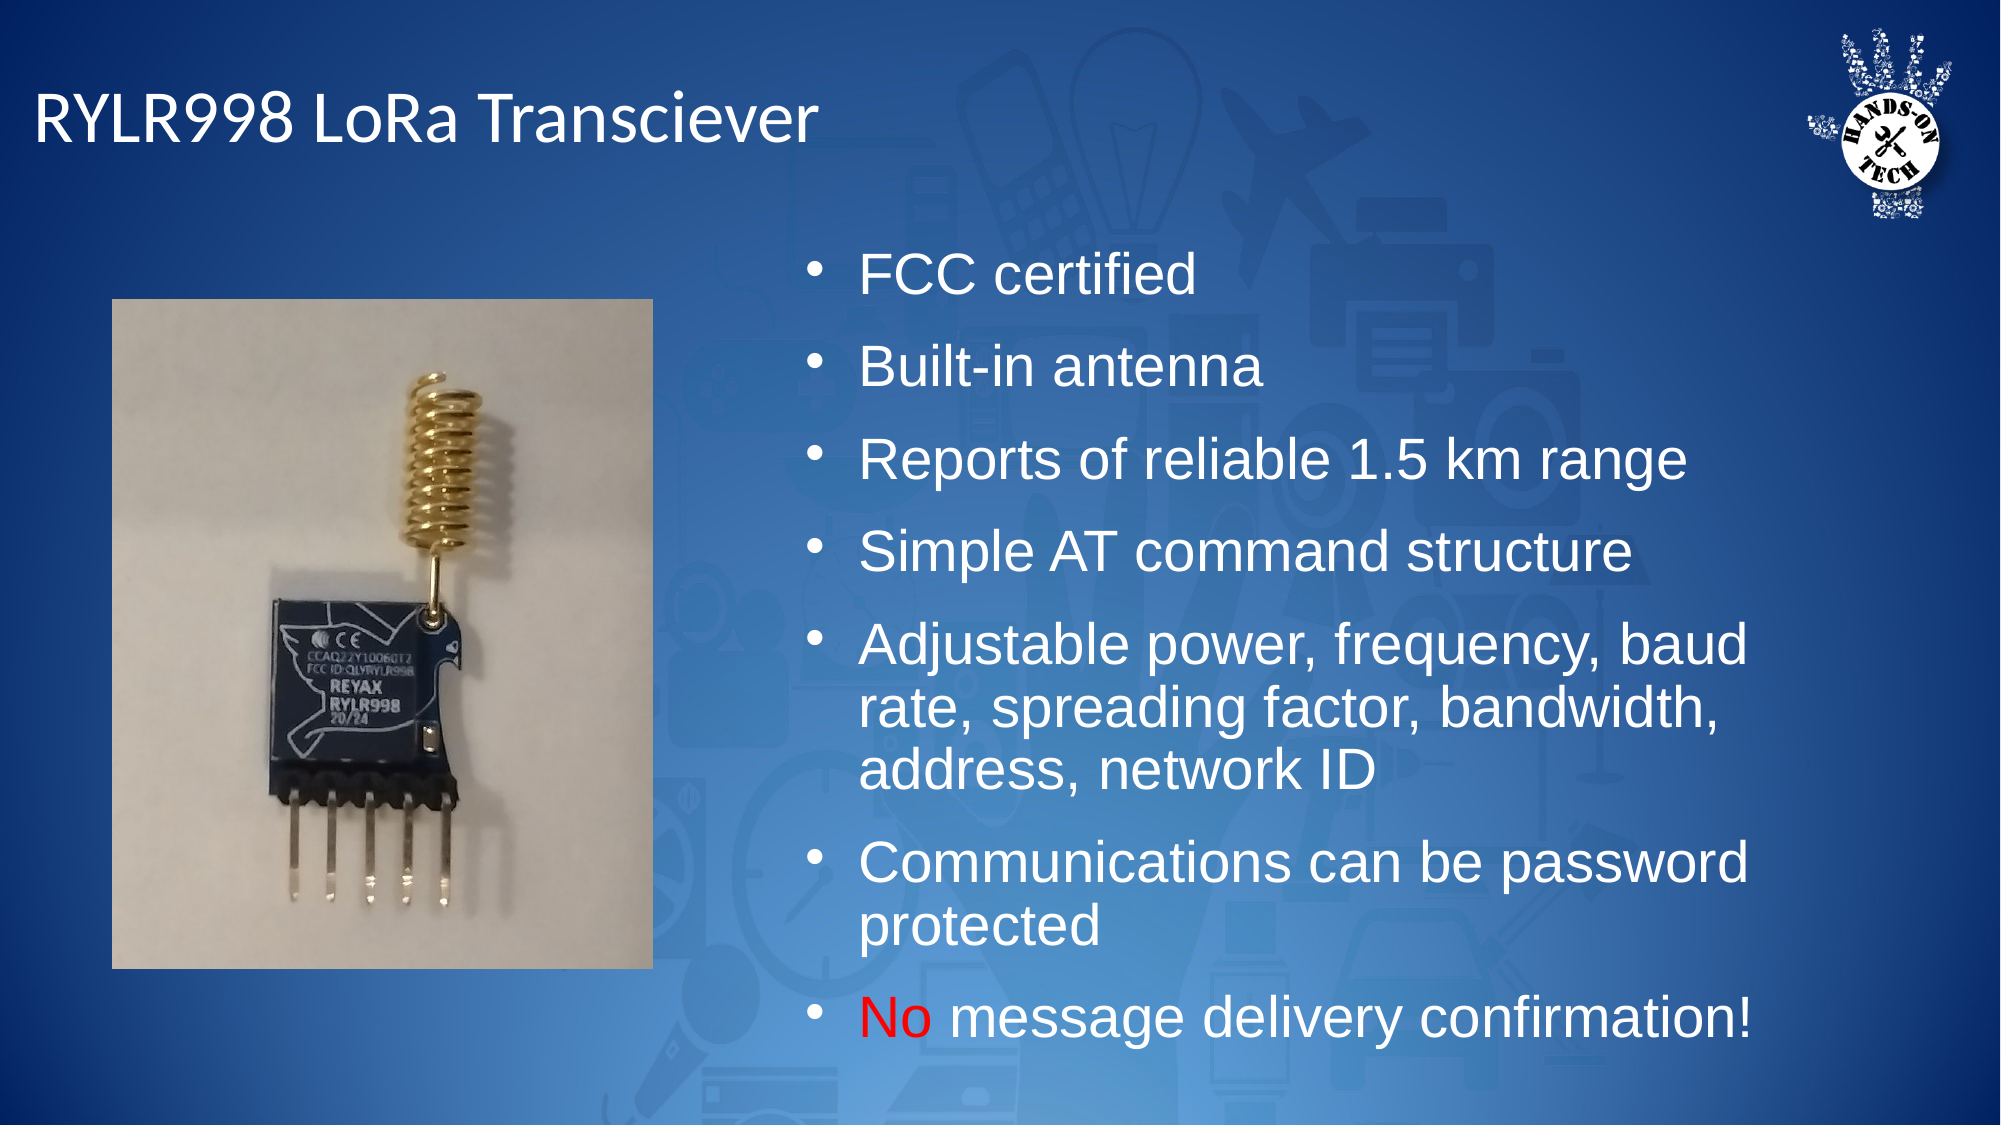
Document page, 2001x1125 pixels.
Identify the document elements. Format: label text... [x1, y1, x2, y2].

text_box FCC certified Built-in antenna Reports of reliable 1.5 km range Simple AT command structure Adjustable power, frequency, baud rate, spreading factor, bandwidth, address, network ID Communications can be password protected No message delivery confirmation! [787, 243, 1763, 1007]
picture [0, 0, 2001, 1125]
title RYLR998 LoRa Transciever [33, 3, 1674, 222]
